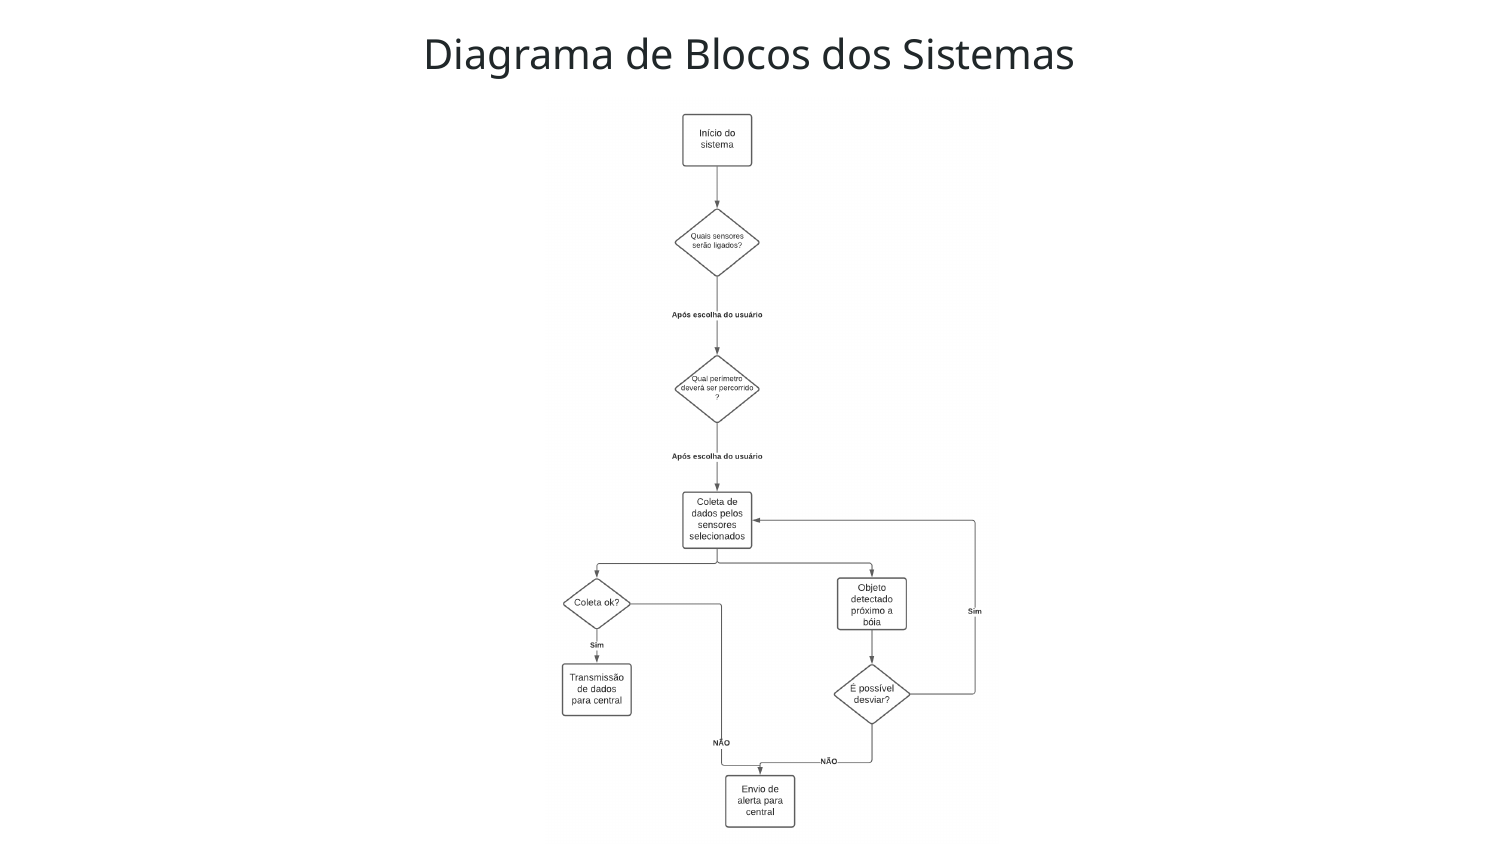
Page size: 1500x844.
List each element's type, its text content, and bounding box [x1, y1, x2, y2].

title Diagrama de Blocos dos Sistemas [173, 10, 1327, 98]
picture [545, 96, 1000, 844]
